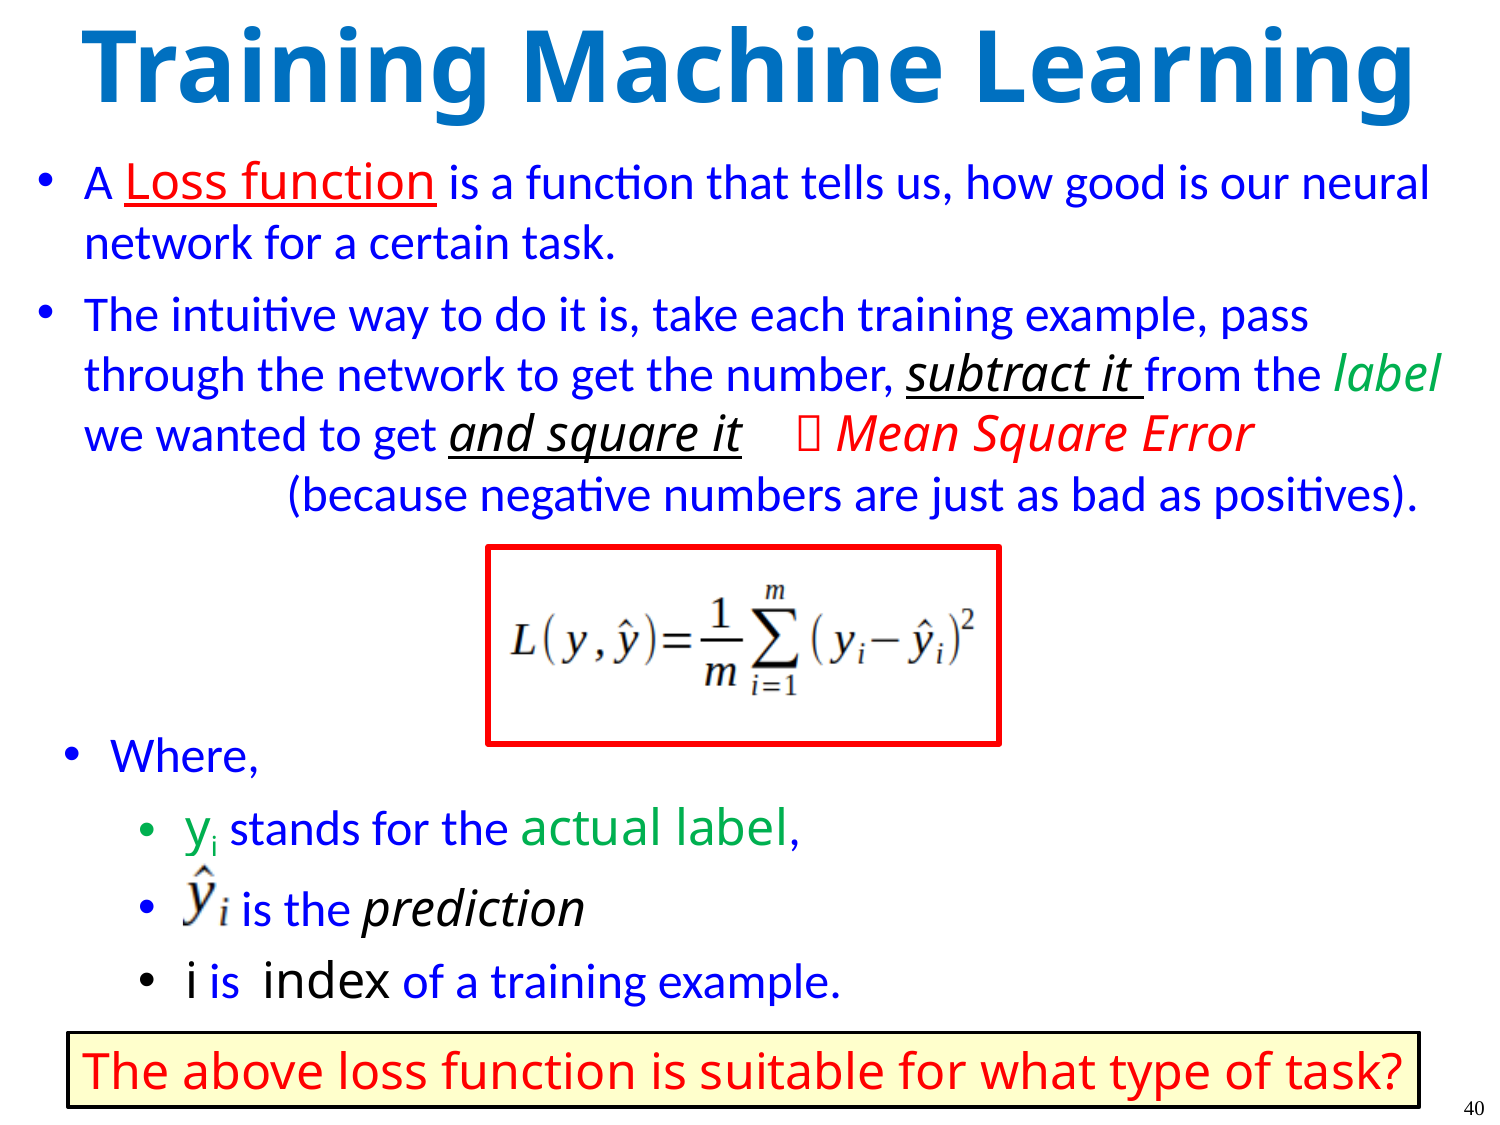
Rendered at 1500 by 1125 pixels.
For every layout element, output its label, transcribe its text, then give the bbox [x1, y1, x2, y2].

text_box Where, yi stands for the actual label, is the prediction i is index of a training example. [48, 715, 1486, 1017]
picture [182, 856, 234, 932]
picture [491, 549, 996, 741]
text_box 40 [1424, 1087, 1500, 1125]
text_box The above loss function is suitable for what type of task? [68, 1032, 1420, 1108]
text_box A Loss function is a function that tells us, how good is our neural network for a certain task. The intuitive way to do it is, take each training example, pass through the network to get the number, subtract it from the label we wanted to get and square it  Mean Square Error (because negative numbers are just as bad as positives). [22, 141, 1460, 530]
text_box Training Machine Learning [0, 0, 1500, 125]
